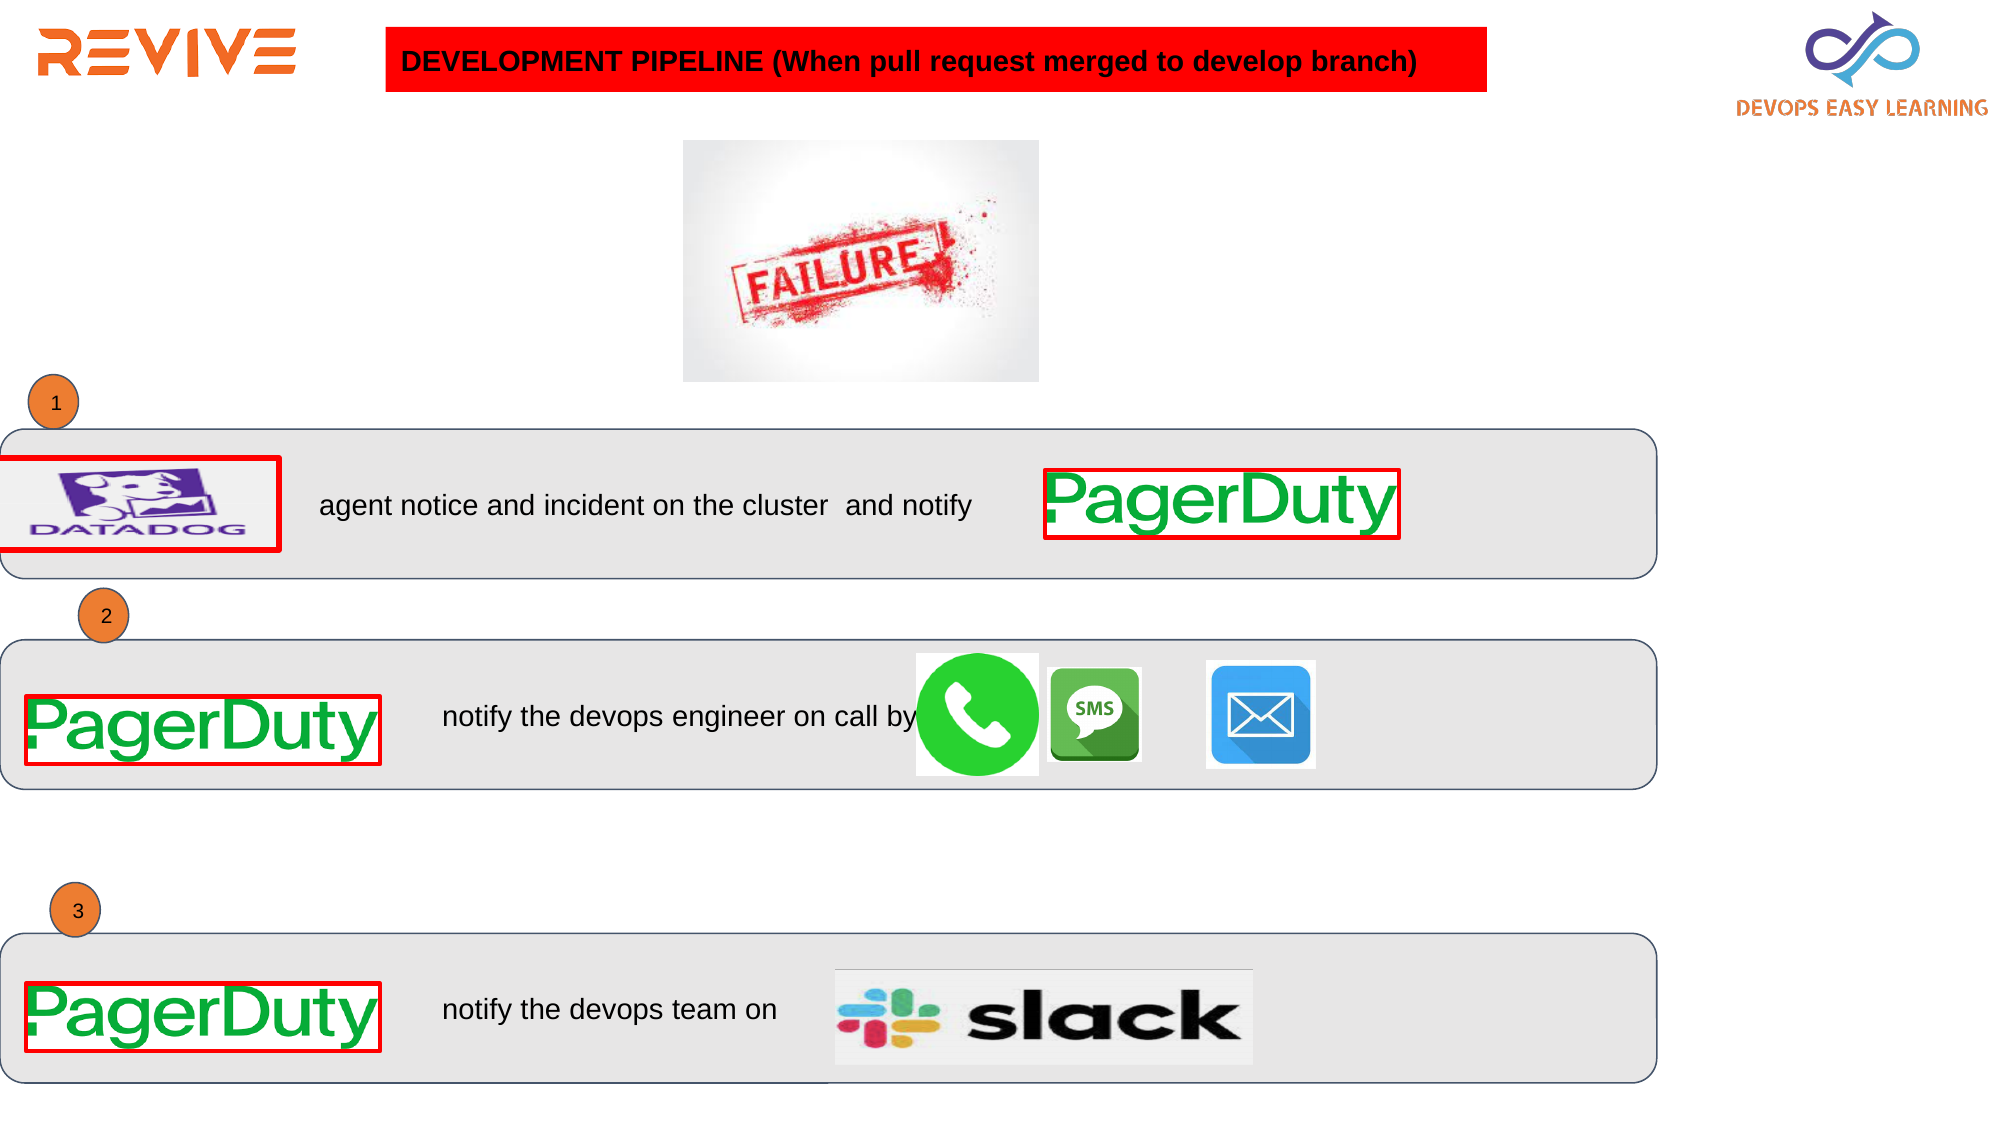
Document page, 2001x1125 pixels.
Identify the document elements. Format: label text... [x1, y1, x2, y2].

text_box DEVELOPMENT PIPELINE (When pull request merged to develop branch) [385, 26, 1487, 92]
picture [835, 969, 1253, 1065]
text_box ag notify the devops engineer on call by [0, 639, 1657, 790]
picture [1724, 0, 2000, 138]
picture [1047, 472, 1397, 536]
picture [1047, 667, 1142, 762]
text_box ag notify the devops team on [0, 933, 1657, 1084]
text_box agent notice and incident on the cluster and notify [0, 429, 1657, 579]
text_box 3 [50, 882, 101, 937]
picture [28, 985, 378, 1049]
picture [916, 653, 1039, 776]
picture [682, 139, 1039, 382]
picture [0, 460, 276, 547]
picture [0, 0, 335, 120]
picture [1206, 659, 1317, 770]
text_box 1 [28, 374, 79, 430]
text_box 2 [78, 588, 129, 643]
picture [28, 698, 378, 762]
